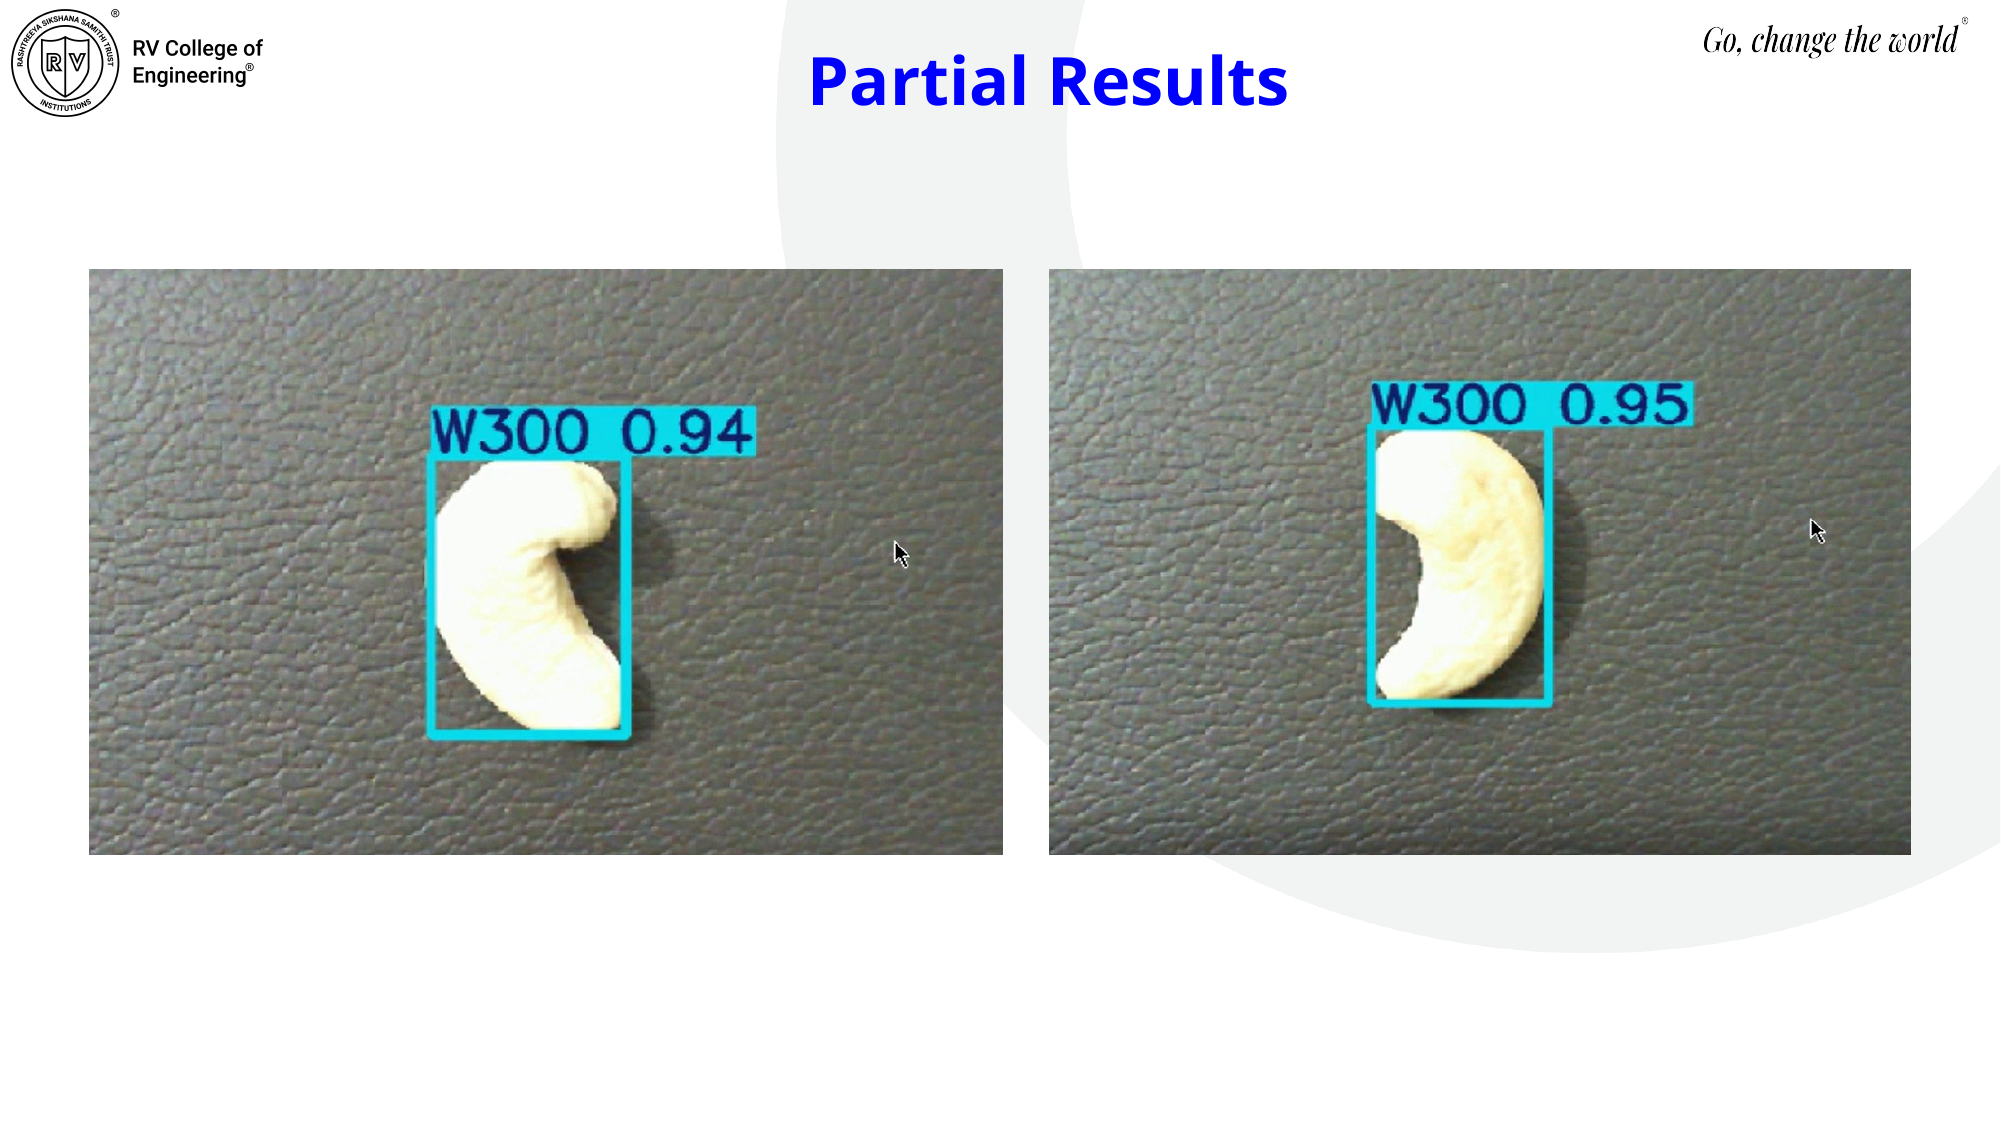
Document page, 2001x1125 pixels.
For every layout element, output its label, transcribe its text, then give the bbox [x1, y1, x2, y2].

picture [0, 0, 2001, 1125]
title Partial Results [420, 31, 1695, 187]
